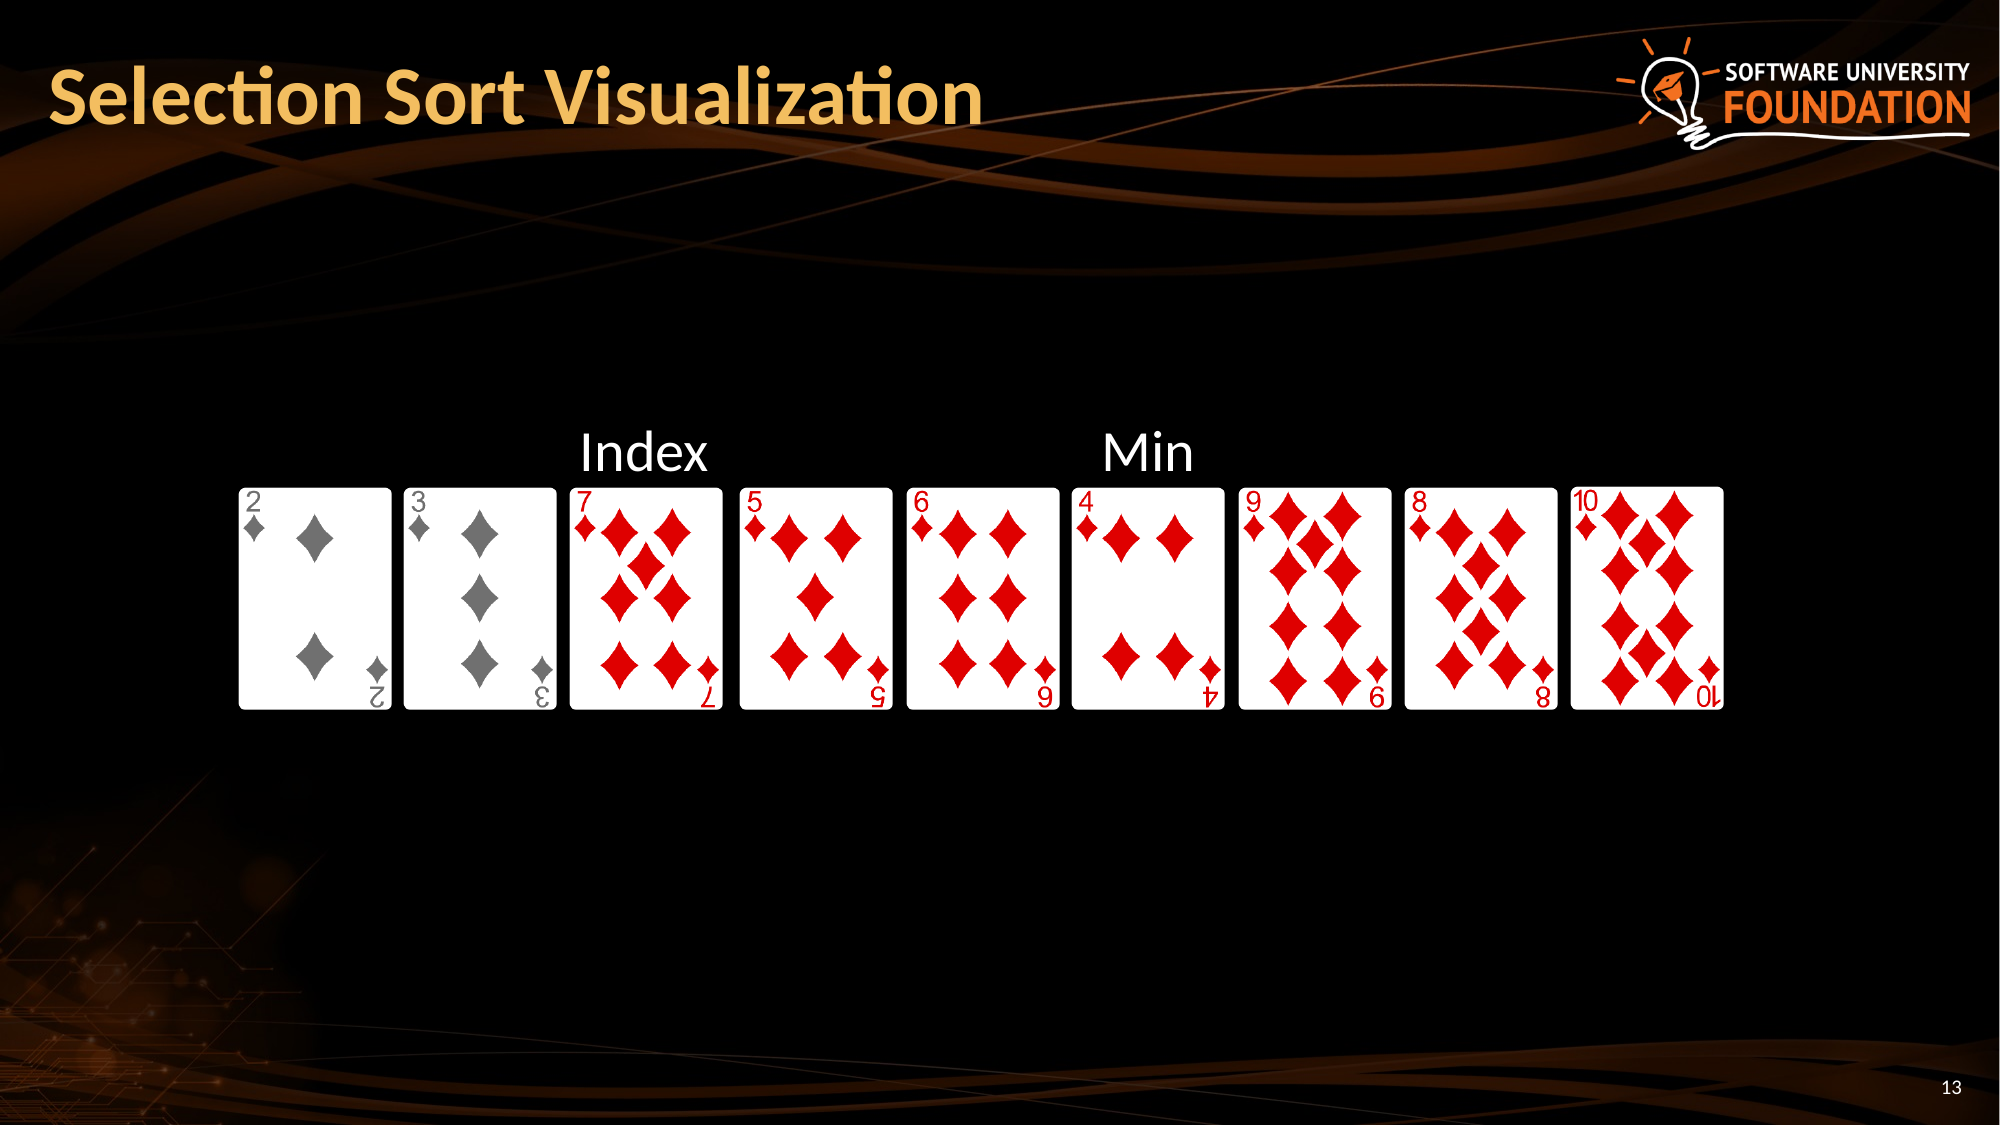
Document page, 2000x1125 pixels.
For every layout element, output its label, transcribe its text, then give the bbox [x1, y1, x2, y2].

slide_number 13 [1897, 1070, 1968, 1103]
text_box Min [1087, 405, 1211, 487]
picture [0, 0, 2000, 1125]
title Selection Sort Visualization [30, 6, 1602, 189]
text_box Index [565, 405, 725, 491]
